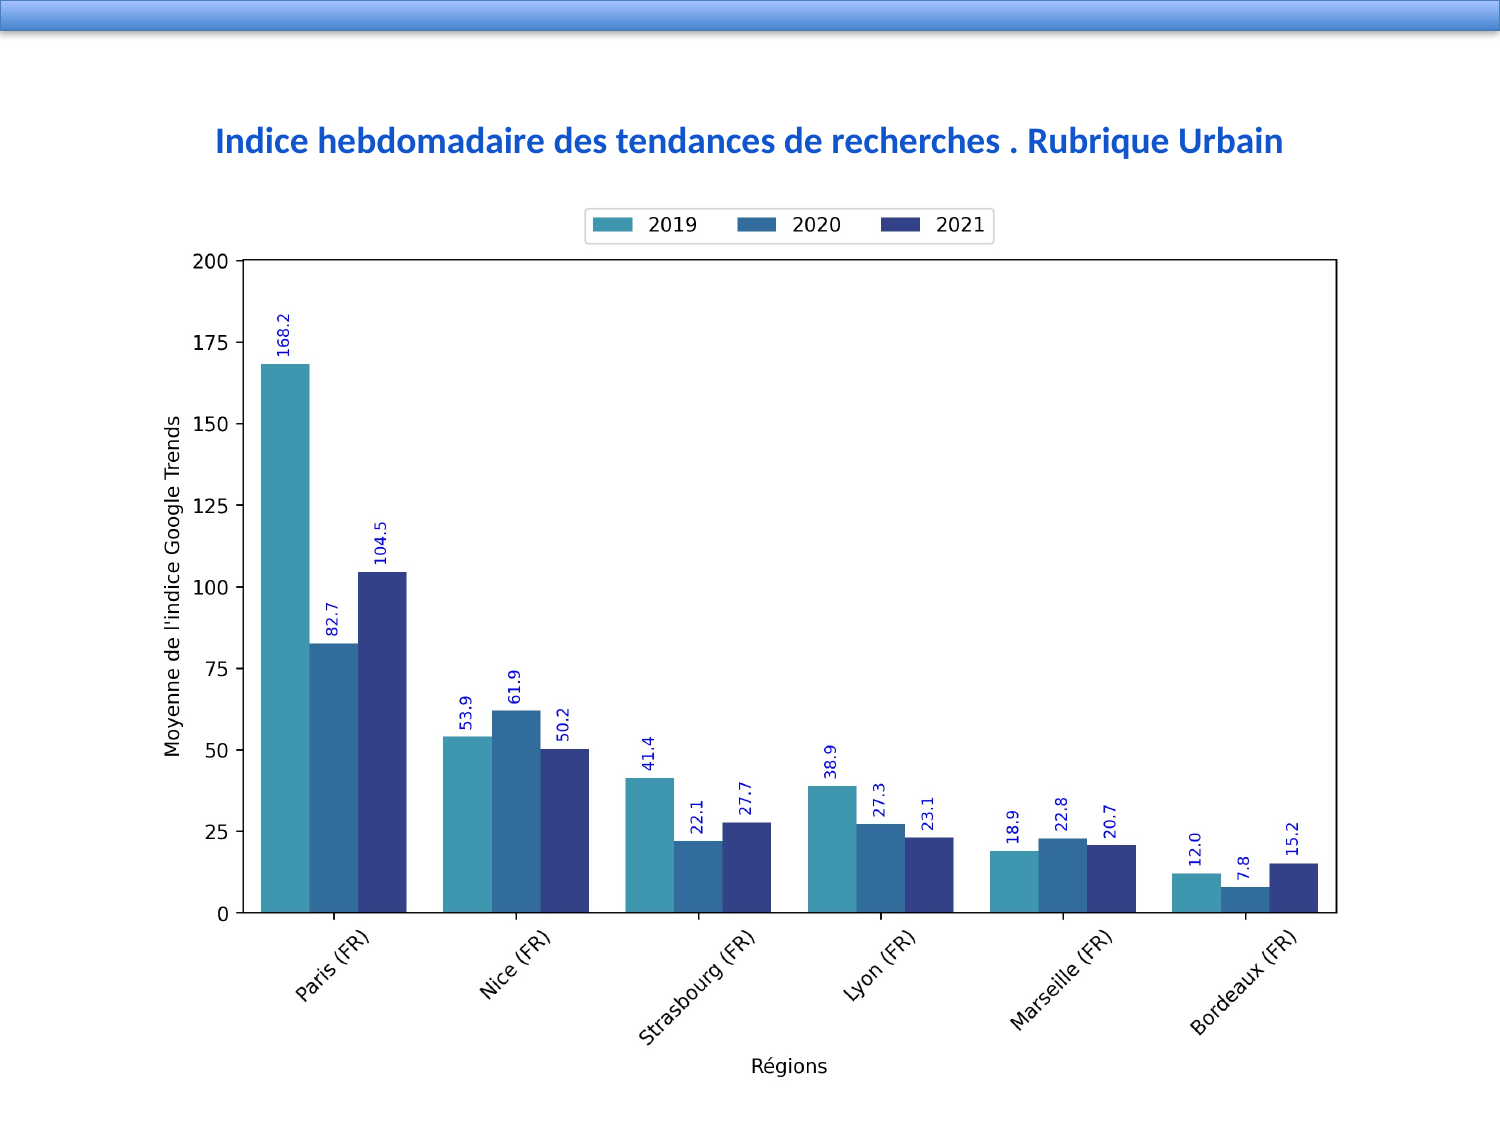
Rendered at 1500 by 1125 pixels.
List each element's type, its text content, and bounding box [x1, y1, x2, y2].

title Indice hebdomadaire des tendances de recherches . Rubrique Urbain [75, 45, 1425, 233]
text_box [0, 0, 1500, 31]
picture [149, 194, 1351, 1091]
